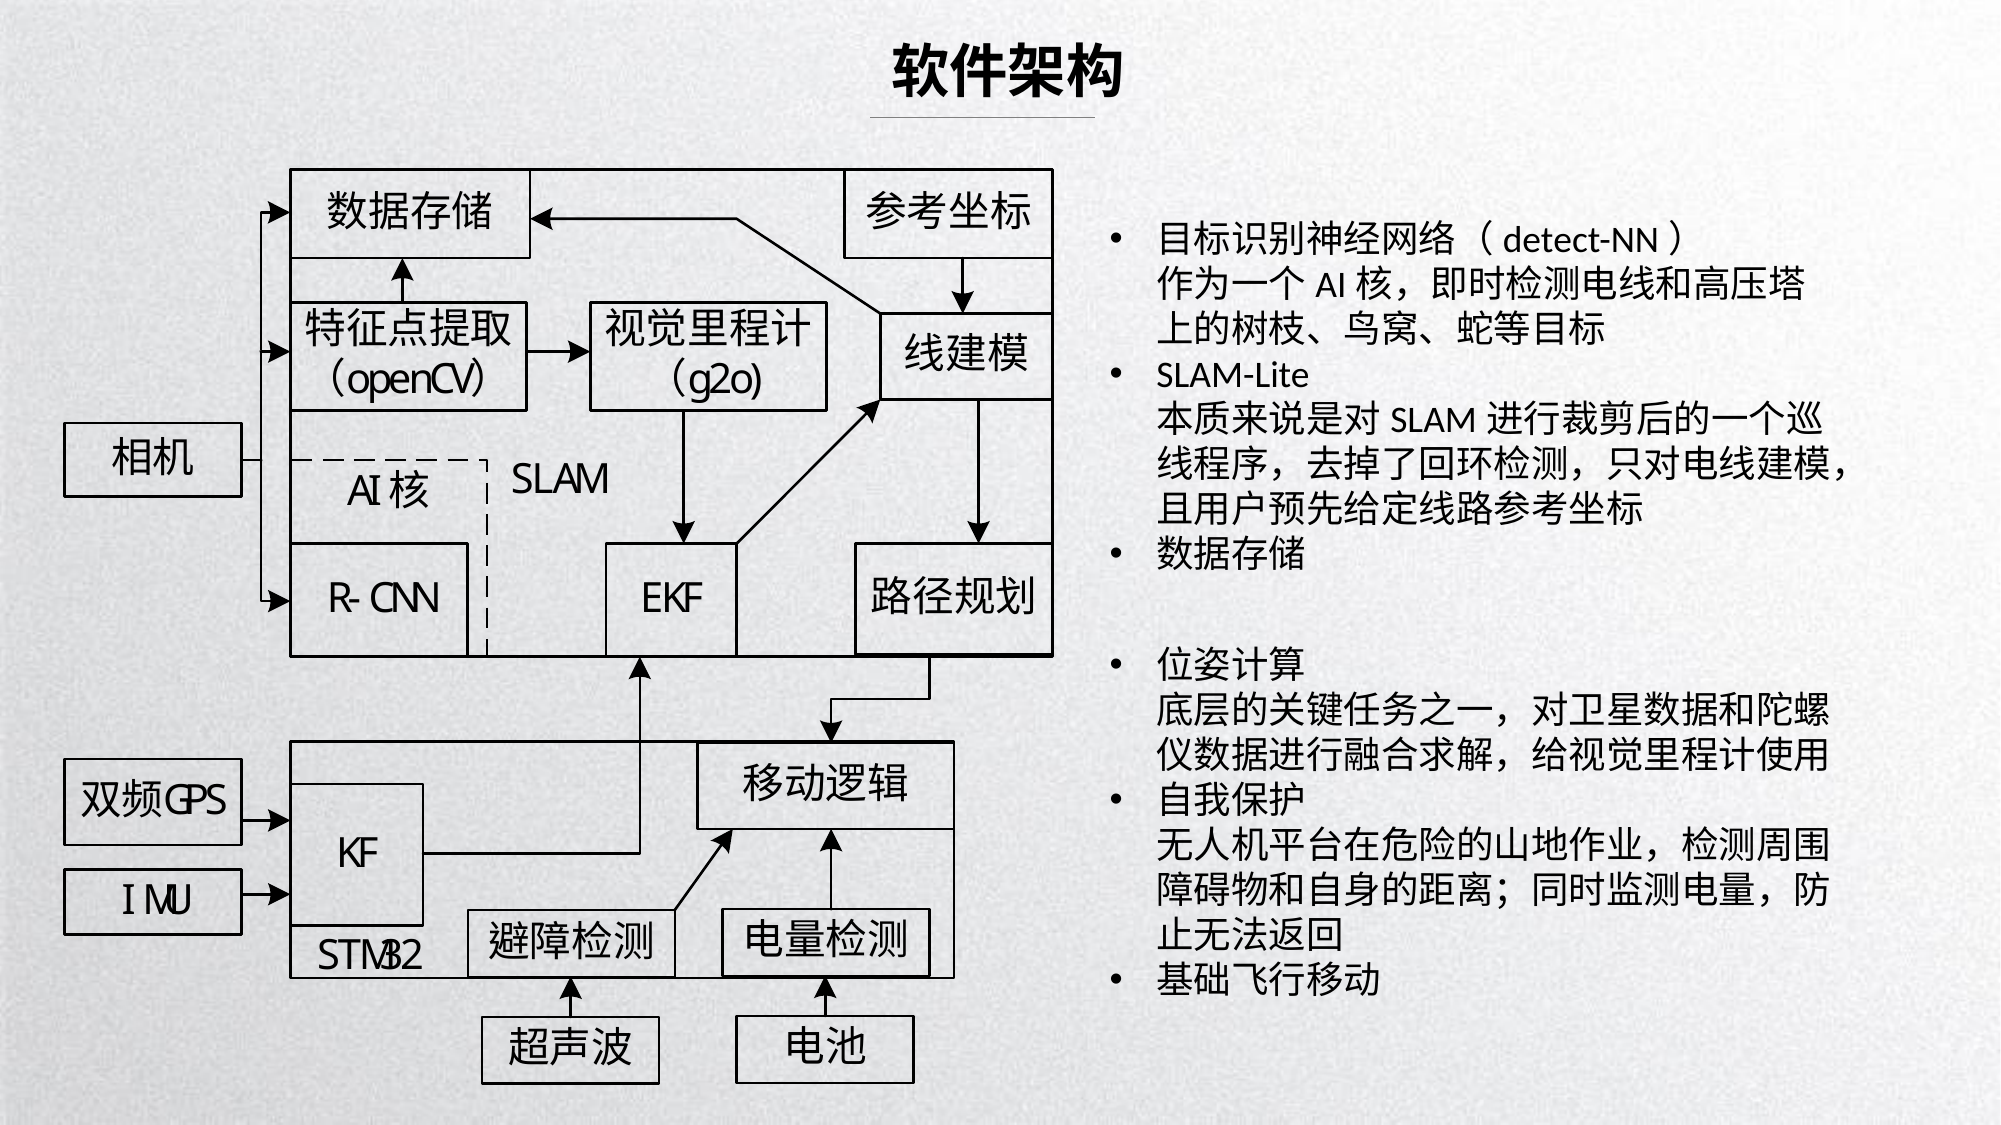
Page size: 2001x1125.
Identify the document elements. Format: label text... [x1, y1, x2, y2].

picture [0, 0, 2001, 1125]
text_box 位姿计算 底层的关键任务之一，对卫星数据和陀螺仪数据进行融合求解，给视觉里程计使用 自我保护 无人机平台在危险的山地作业，检测周围障碍物和自身的距离；同时监测电量，防止无法返回 基础飞行移动 [1094, 633, 1851, 1009]
text_box 软件架构 [672, 27, 1344, 112]
text_box 目标识别神经网络（detect-NN） 作为一个AI核，即时检测电线和高压塔上的树枝、鸟窝、蛇等目标 SLAM-Lite 本质来说是对SLAM进行裁剪后的一个巡线程序，去掉了回环检测，只对电线建模，且用户预先给定线路参考坐标 数据存储 [1094, 208, 1851, 583]
